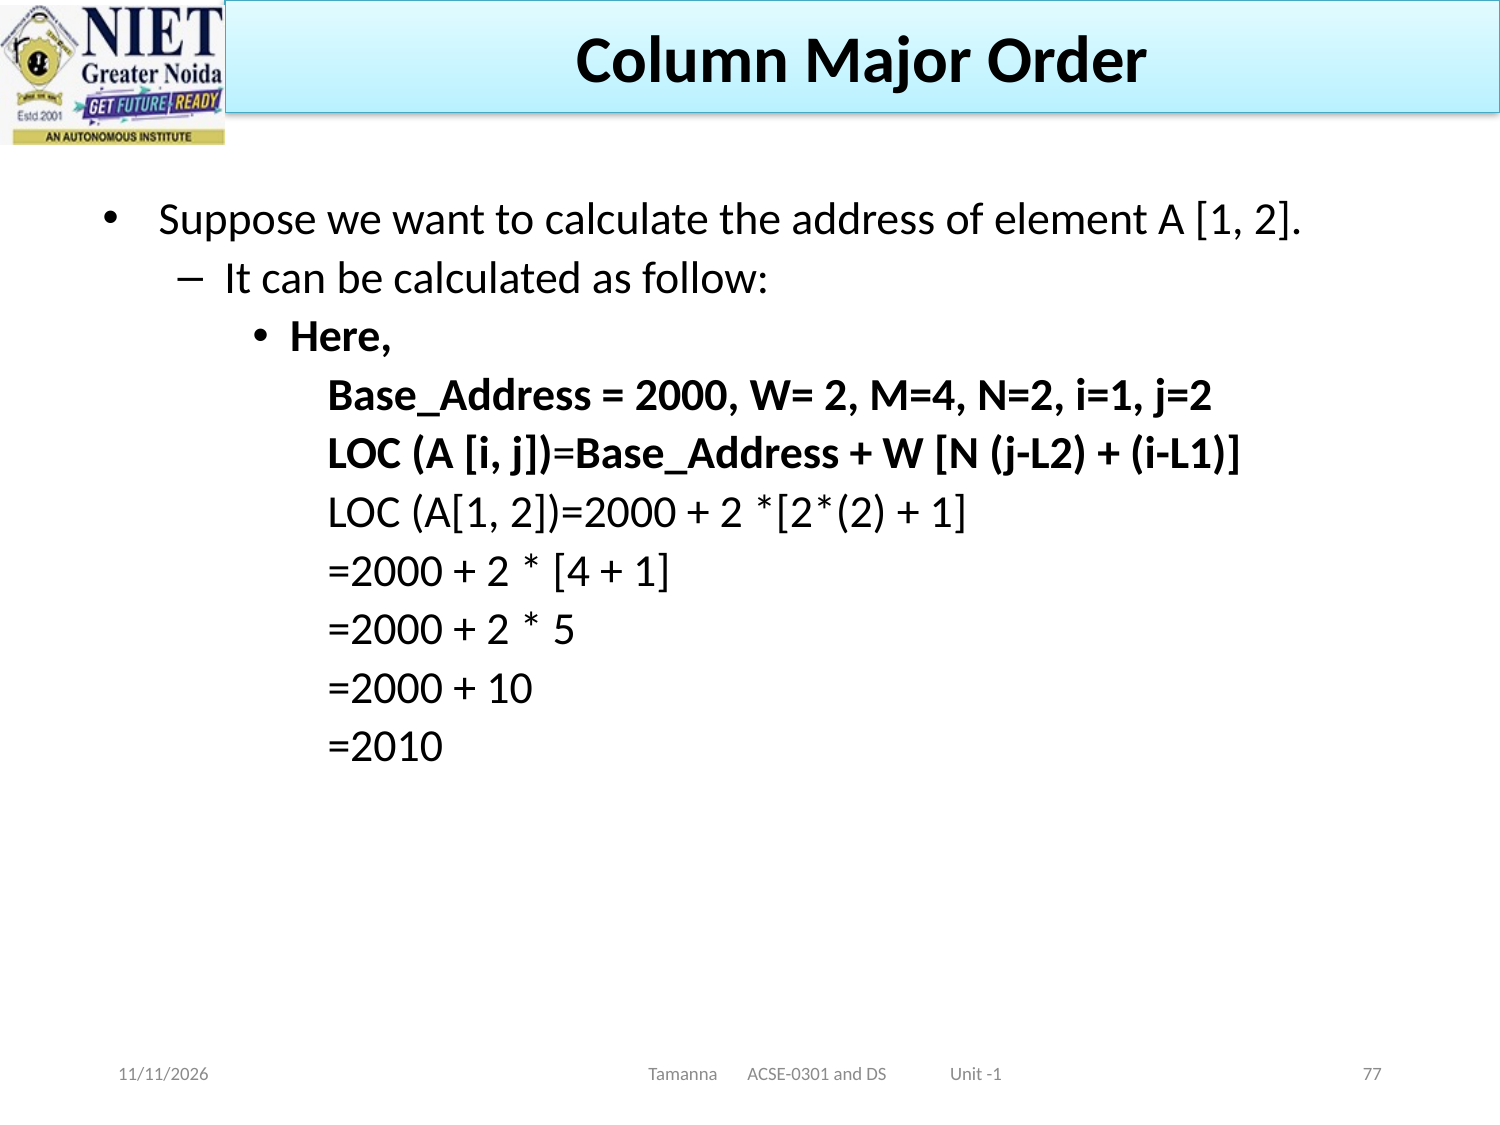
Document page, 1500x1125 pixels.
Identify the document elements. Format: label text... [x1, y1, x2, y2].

picture [0, 5, 225, 145]
list Suppose we want to calculate the address of element A [1, 2]. It can be calculated as follow: Here, Base_Address = 2000, W= 2, M=4, N=2, i=1, j=2 LOC (A [i, j])=Base_Address + W [N (j-L2) + (i-L1)] LOC (A[1, 2])=2000 + 2 *[2*(2) + 1] =2000 + 2 * [4 + 1] =2000 + 2 * 5 =2000 + 10 =2010 [87, 187, 1438, 1000]
footer Tamanna ACSE-0301 and DS Unit -1 [412, 1042, 1059, 1103]
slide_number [103, 1042, 412, 1103]
text_box Column Major Order [224, 0, 1500, 113]
slide_number 77 [1059, 1042, 1397, 1103]
